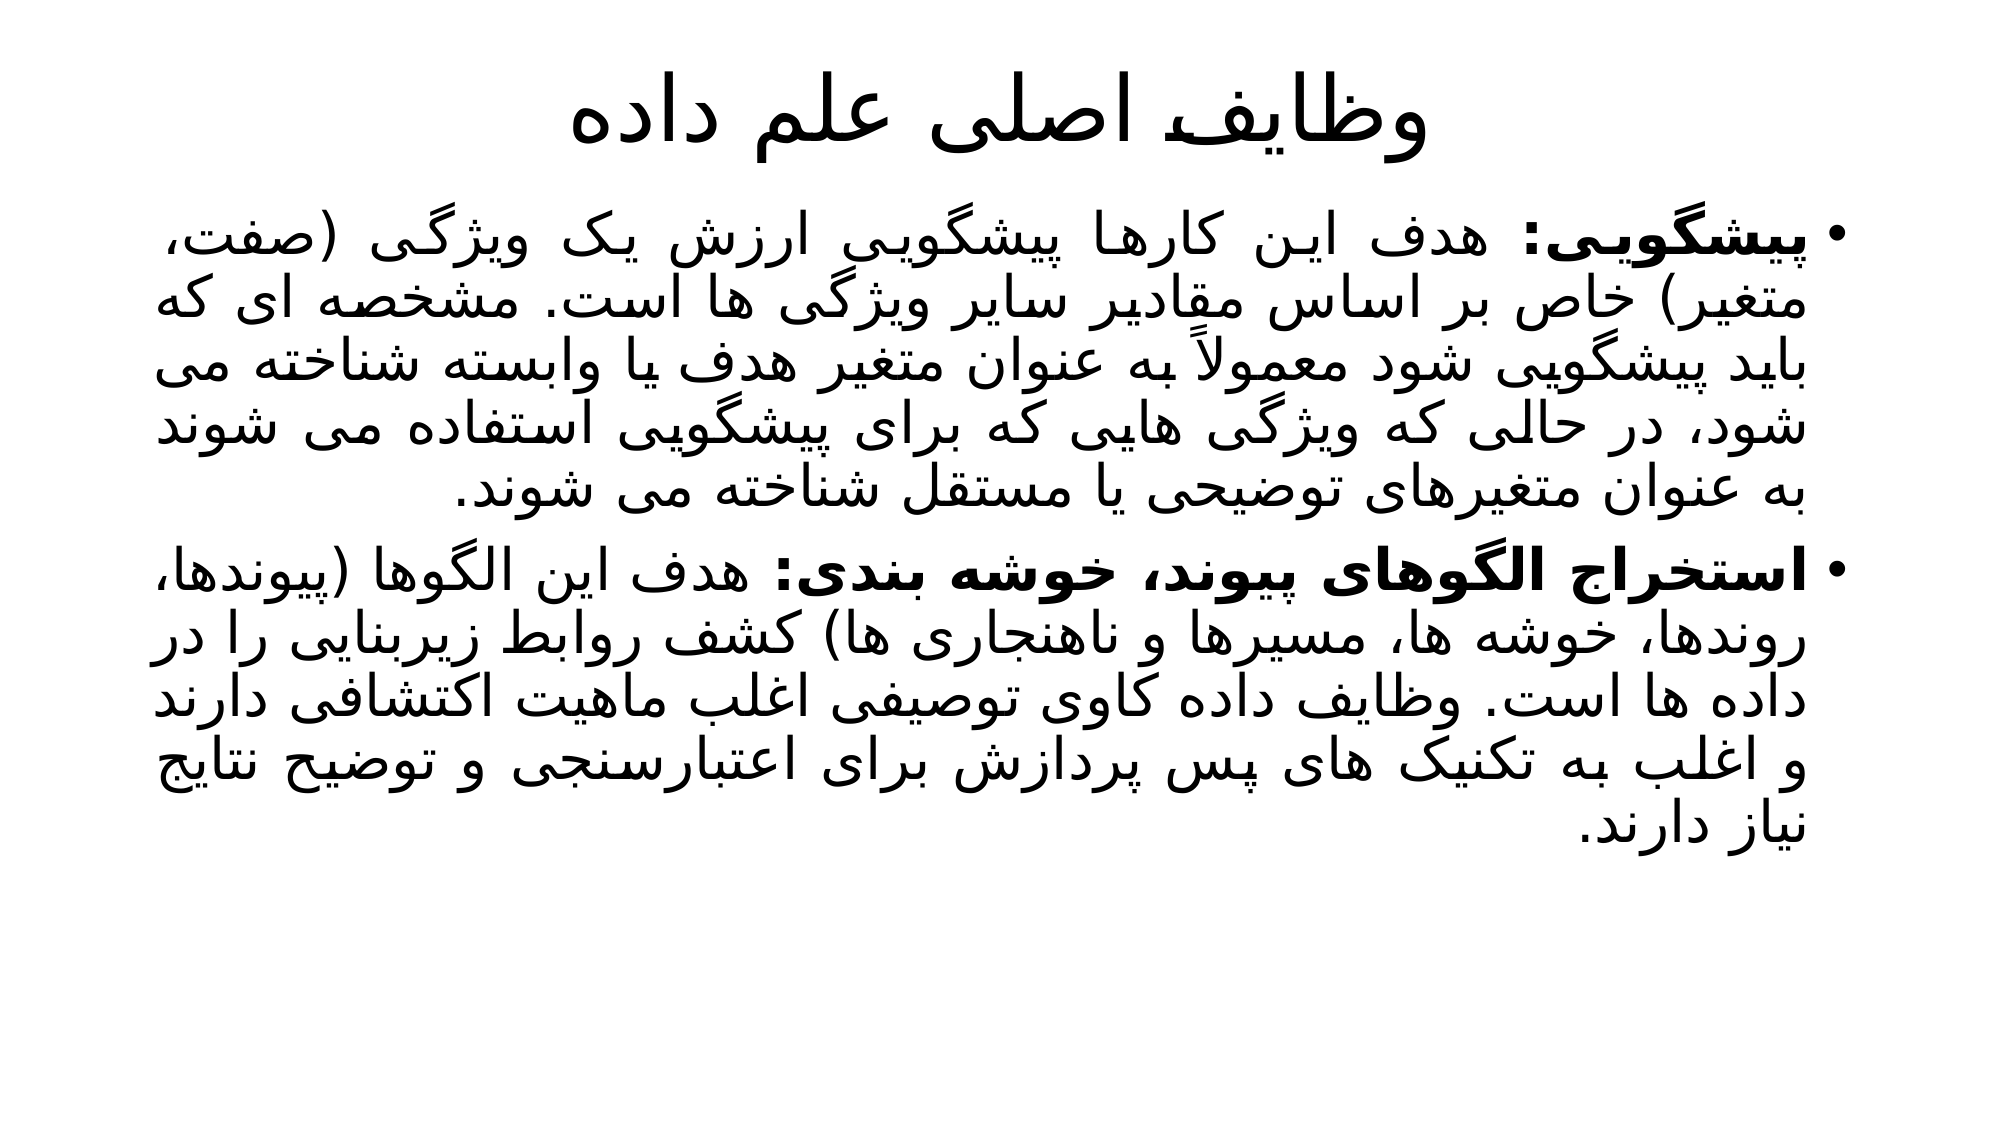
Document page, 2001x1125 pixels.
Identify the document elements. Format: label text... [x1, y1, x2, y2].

list پیشگویی: هدف این کارها پیشگویی ارزش یک ویژگی (صفت، متغیر) خاص بر اساس مقادیر سایر ویژگی ها است. مشخصه ای که باید پیشگویی شود معمولاً به عنوان متغیر هدف یا وابسته شناخته می شود، در حالی که ویژگی هایی که برای پیشگویی استفاده می شوند به عنوان متغیرهای توضیحی یا مستقل شناخته می شوند. استخراج الگوهای پیوند، خوشه بندی: هدف این الگوها (پیوندها، روندها، خوشه ها، مسیرها و ناهنجاری ها) کشف روابط زیربنایی را در داده ها است. وظایف داده کاوی توصیفی اغلب ماهیت اکتشافی دارند و اغلب به تکنیک های پس پردازش برای اعتبارسنجی و توضیح نتایج نیاز دارند. [137, 197, 1863, 1014]
title وظایف اصلی علم داده [137, 3, 1863, 197]
